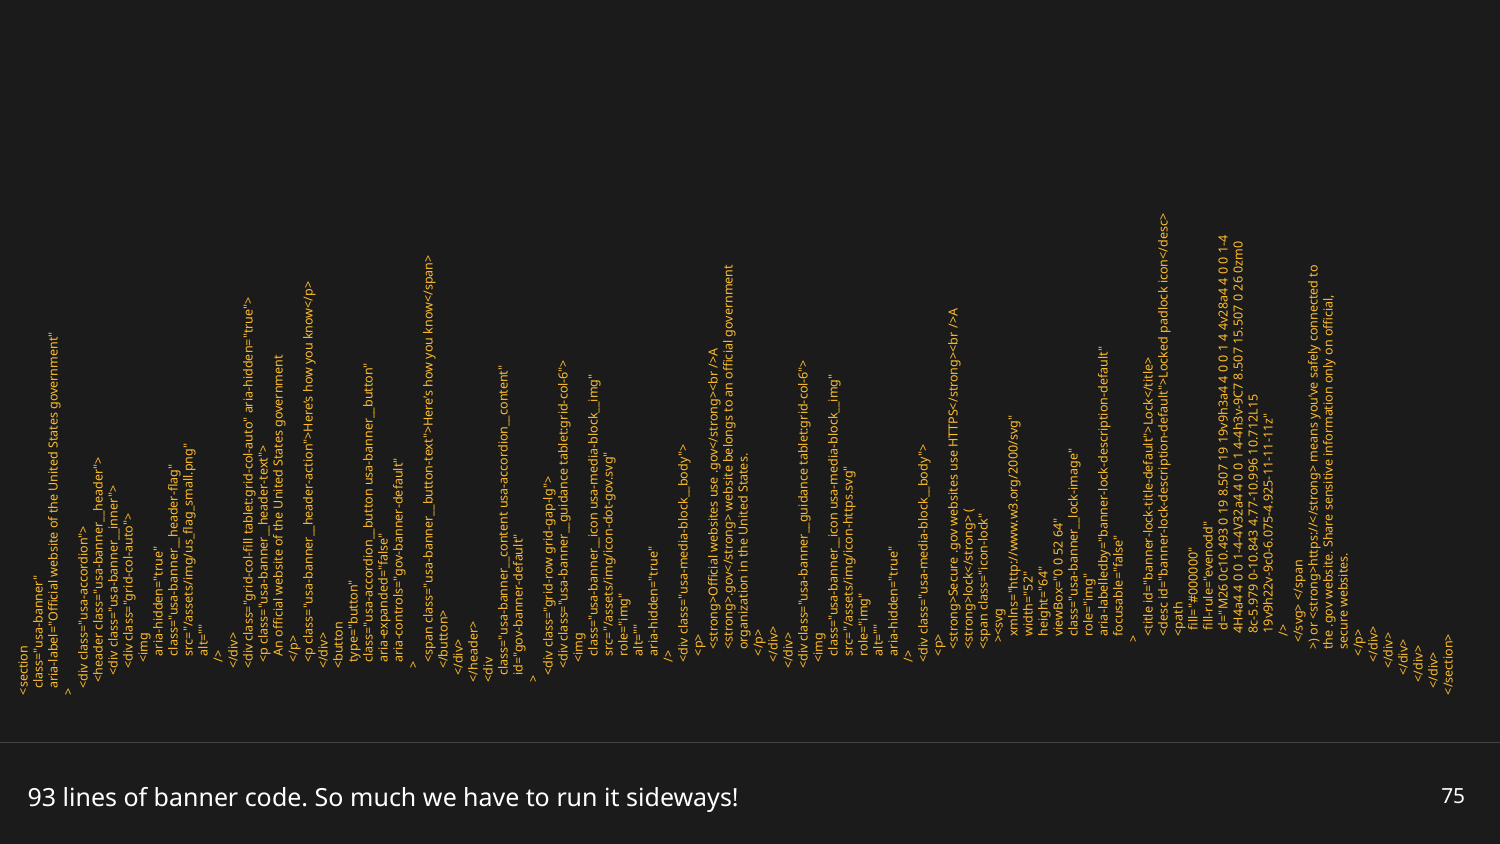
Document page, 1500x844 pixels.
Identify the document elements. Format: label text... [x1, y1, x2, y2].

text_box <section class="usa-banner" aria-label="Official website of the United States government" > <div class="usa-accordion"> <header class="usa-banner__header"> <div class="usa-banner__inner"> <div class="grid-col-auto"> <img aria-hidden="true" class="usa-banner__header-flag" src="/assets/img/us_flag_small.png" alt="" /> </div> <div class="grid-col-fill tablet:grid-col-auto" aria-hidden="true"> <p class="usa-banner__header-text"> An official website of the United States government </p> <p class="usa-banner__header-action">Here’s how you know</p> </div> <button type="button" class="usa-accordion__button usa-banner__button" aria-expanded="false" aria-controls="gov-banner-default" > <span class="usa-banner__button-text">Here’s how you know</span> </button> </div> </header> <div class="usa-banner__content usa-accordion__content" id="gov-banner-default" > <div class="grid-row grid-gap-lg"> <div class="usa-banner__guidance tablet:grid-col-6"> <img class="usa-banner__icon usa-media-block__img" src="/assets/img/icon-dot-gov.svg" role="img" alt="" aria-hidden="true" /> <div class="usa-media-block__body"> <p> <strong>Official websites use .gov</strong><br />A <strong>.gov</strong> website belongs to an official government organization in the United States. </p> </div> </div> <div class="usa-banner__guidance tablet:grid-col-6"> <img class="usa-banner__icon usa-media-block__img" src="/assets/img/icon-https.svg" role="img" alt="" aria-hidden="true" /> <div class="usa-media-block__body"> <p> <strong>Secure .gov websites use HTTPS</strong><br />A <strong>lock</strong> ( <span class="icon-lock" ><svg xmlns="http://www.w3.org/2000/svg" width="52" height="64" viewBox="0 0 52 64" class="usa-banner__lock-image" role="img" aria-labelledby="banner-lock-description-default" focusable="false" > <title id="banner-lock-title-default">Lock</title> <desc id="banner-lock-description-default">Locked padlock icon</desc> <path fill="#000000" fill-rule="evenodd" d="M26 0c10.493 0 19 8.507 19 19v9h3a4 4 0 0 1 4 4v28a4 4 0 0 1-4 4H4a4 4 0 0 1-4-4V32a4 4 0 0 1 4-4h3v-9C7 8.507 15.507 0 26 0zm0 8c-5.979 0-10.843 4.77-10.996 10.712L15 19v9h22v-9c0-6.075-4.925-11-11-11z" /> </svg> </span >) or <strong>https://</strong> means you’ve safely connected to the .gov website. Share sensitive information only on official, secure websites. </p> </div> </div> </div> </div> </div> </section> [0, 14, 1500, 710]
slide_number 75 [1389, 764, 1480, 830]
title 93 lines of banner code. So much we have to run it sideways! [12, 766, 868, 844]
